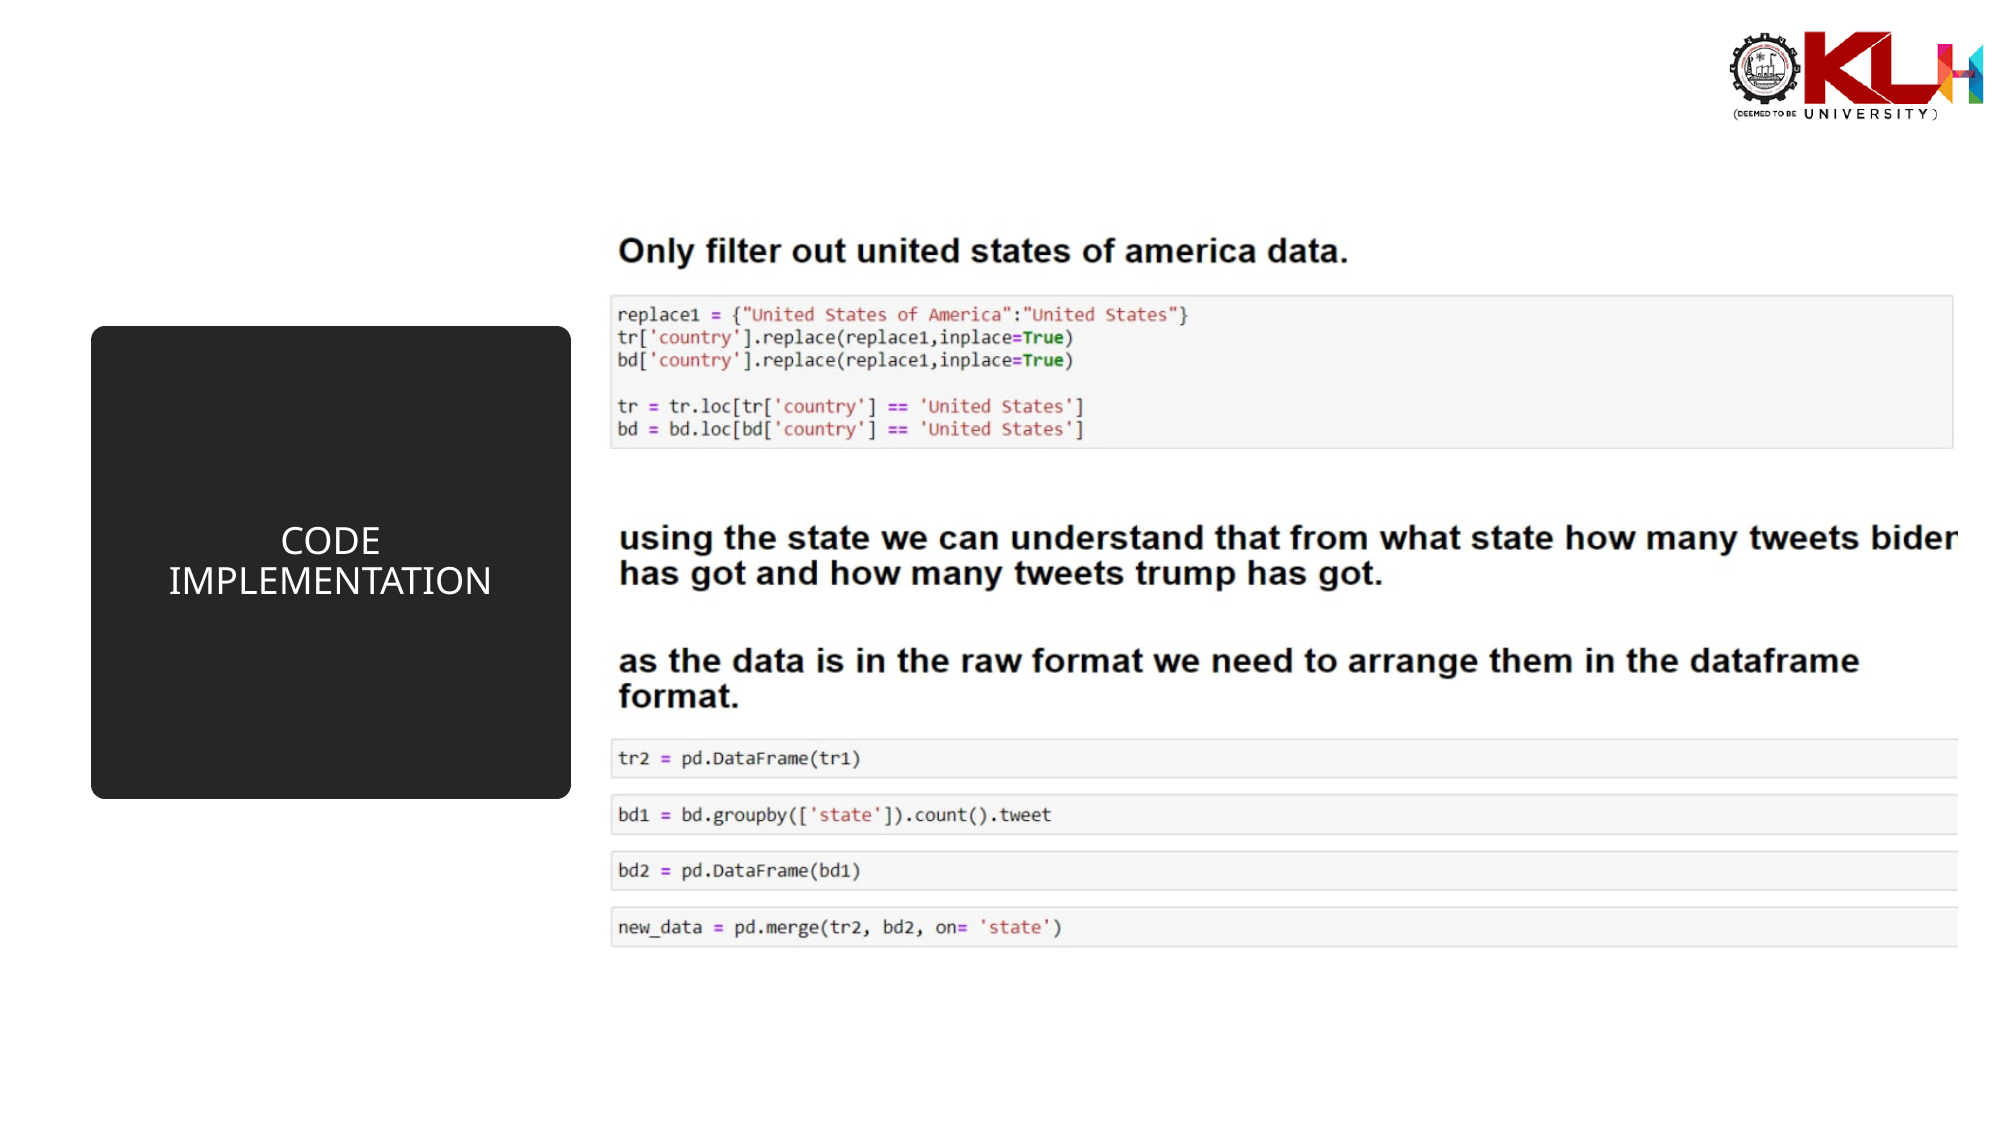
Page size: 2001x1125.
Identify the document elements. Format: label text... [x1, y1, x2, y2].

picture [606, 508, 1958, 954]
picture [606, 221, 1958, 449]
title CODE IMPLEMENTATION [105, 340, 557, 785]
picture [1724, 10, 1992, 138]
